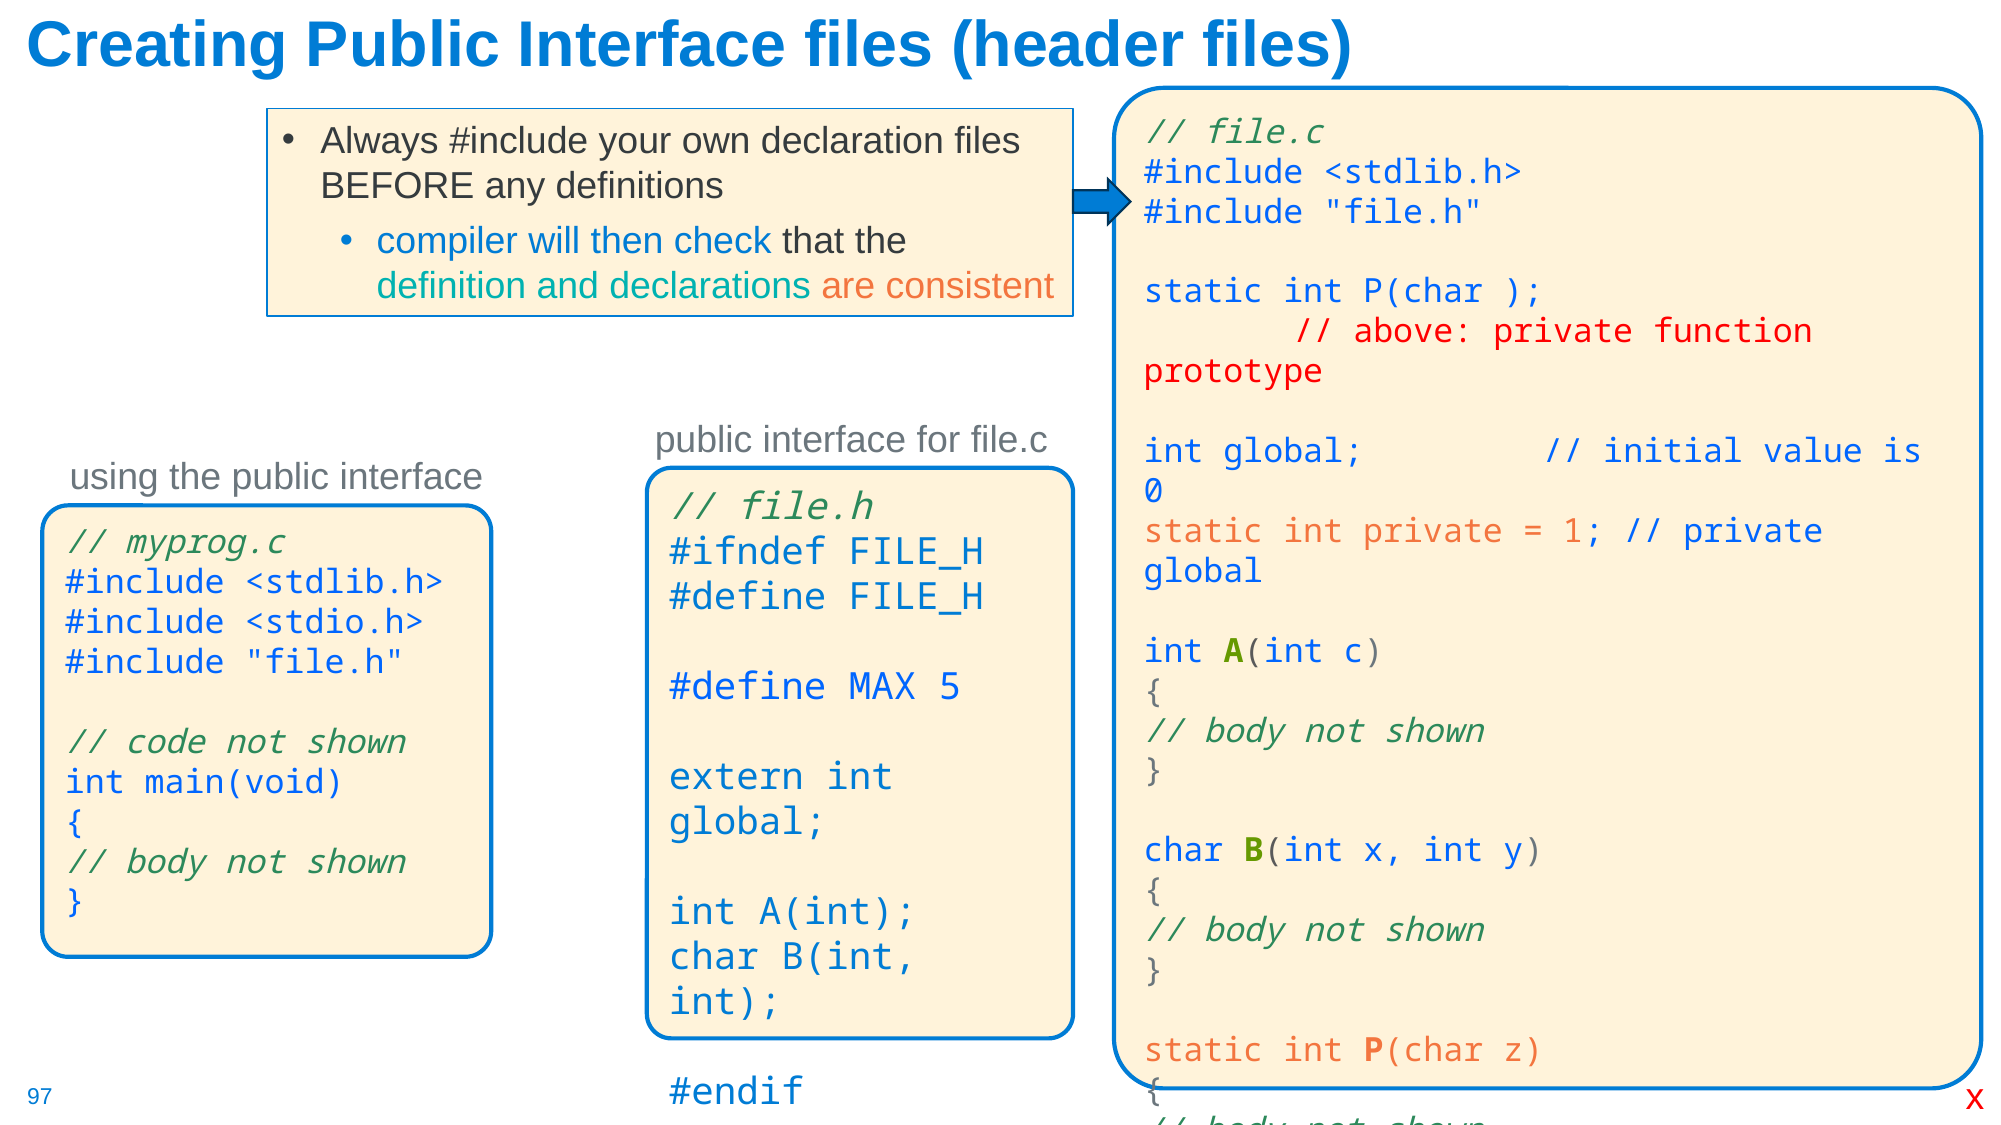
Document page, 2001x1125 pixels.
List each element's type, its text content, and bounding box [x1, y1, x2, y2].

text_box // file.h #ifndef FILE_H #define FILE_H #define MAX 5 extern int global; int A(int); char B(int, int); #endif [646, 468, 1074, 1039]
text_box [42, 444, 504, 958]
title Creating Public Interface files (header files) [11, 25, 1737, 88]
text_box public interface for file.c [639, 407, 1068, 468]
text_box // file.c #include <stdlib.h> #include "file.h" static int P(char ); // above: private function prototype int global; // initial value is 0 static int private = 1; // private global int A(int c) { // body not shown } char B(int x, int y) { // body not shown } static int P(char z) { // body not shown } [1114, 87, 1982, 1089]
list Always #include your own declaration files BEFORE any definitions compiler will then check that the definition and declarations are consistent [266, 108, 1074, 317]
text_box x [1950, 1064, 2000, 1125]
text_box [1072, 179, 1131, 225]
